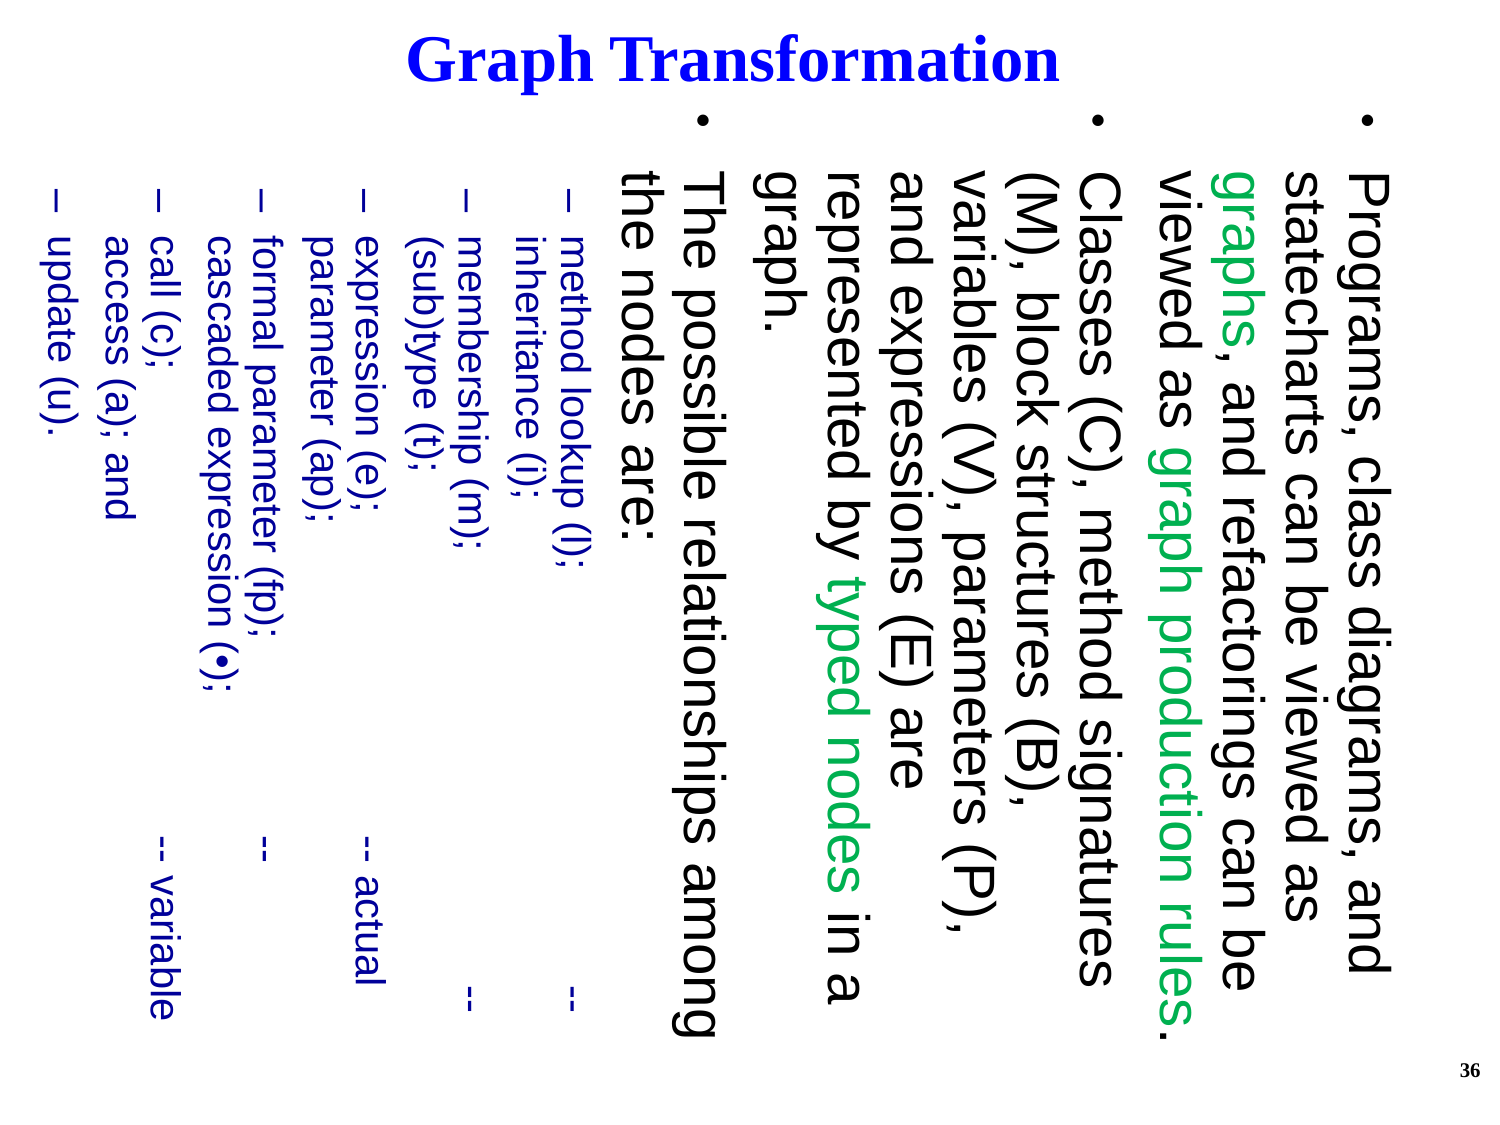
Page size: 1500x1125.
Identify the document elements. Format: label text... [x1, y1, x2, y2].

title Graph Transformation [0, 20, 1500, 100]
list Programs, class diagrams, and statecharts can be viewed as graphs, and refactorings can be viewed as graph production rules. Classes (C), method signatures (M), block structures (B), variables (V), parameters (P), and expressions (E) are represented by typed nodes in a graph. The possible relationships among the nodes are: method lookup (l); -- inheritance (i); membership (m); -- (sub)type (t); expression (e); -- actual parameter (ap); formal parameter (fp); -- cascaded expression (•); call (c); -- variable access (a); and update (u). [31, 108, 1500, 1065]
slide_number 36 [1145, 1065, 1496, 1125]
